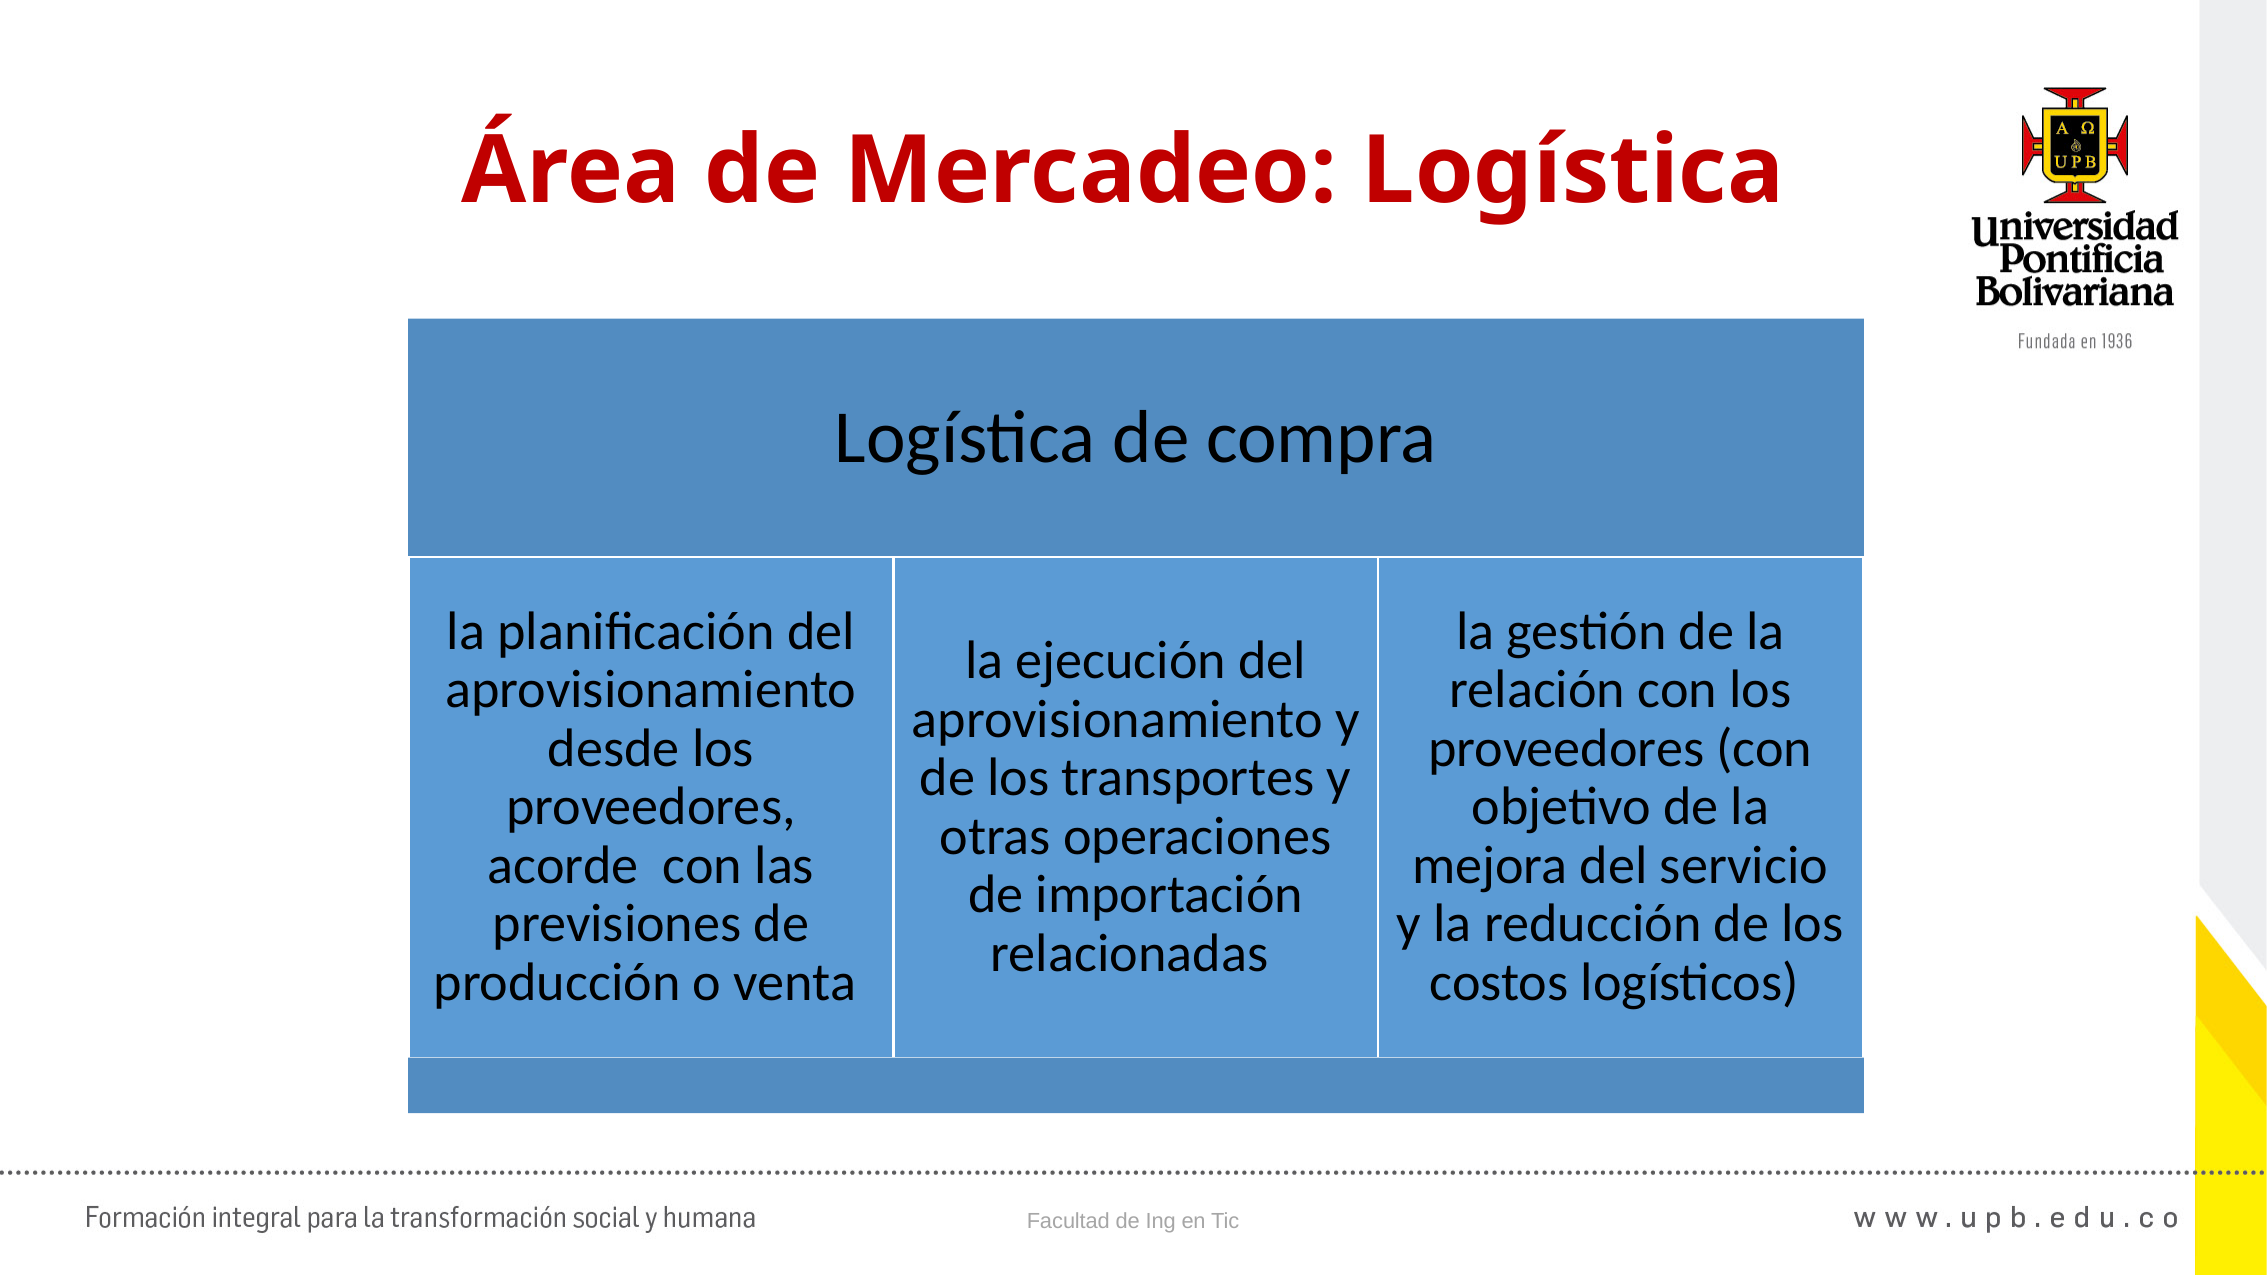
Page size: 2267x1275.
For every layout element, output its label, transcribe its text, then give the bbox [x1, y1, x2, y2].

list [408, 318, 1864, 1114]
picture [0, 0, 2267, 1275]
title Área de Mercadeo: Logística [370, 92, 1901, 251]
